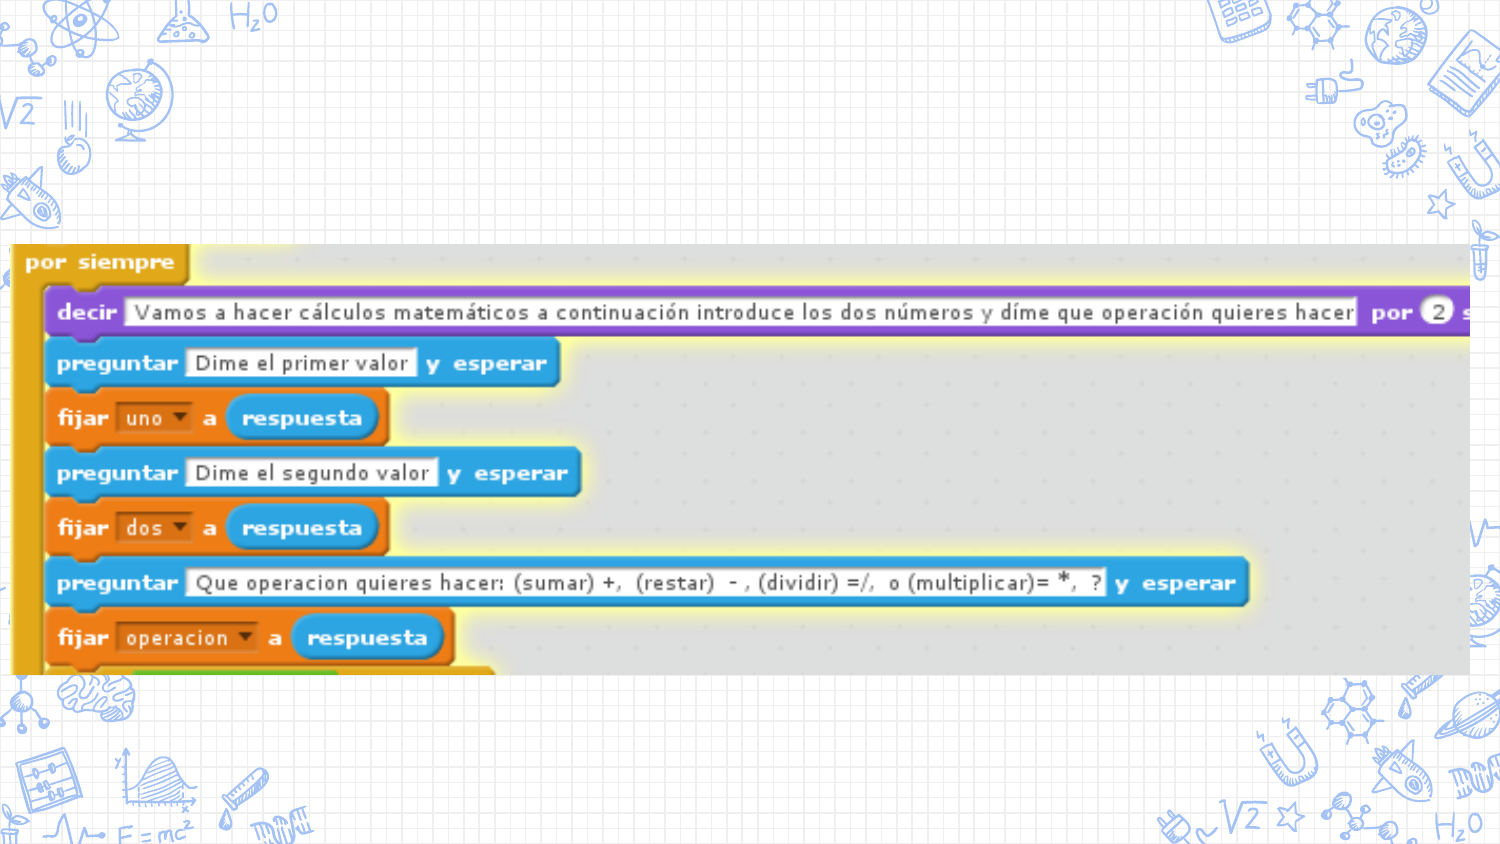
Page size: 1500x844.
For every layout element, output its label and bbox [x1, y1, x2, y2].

picture [10, 244, 1470, 675]
